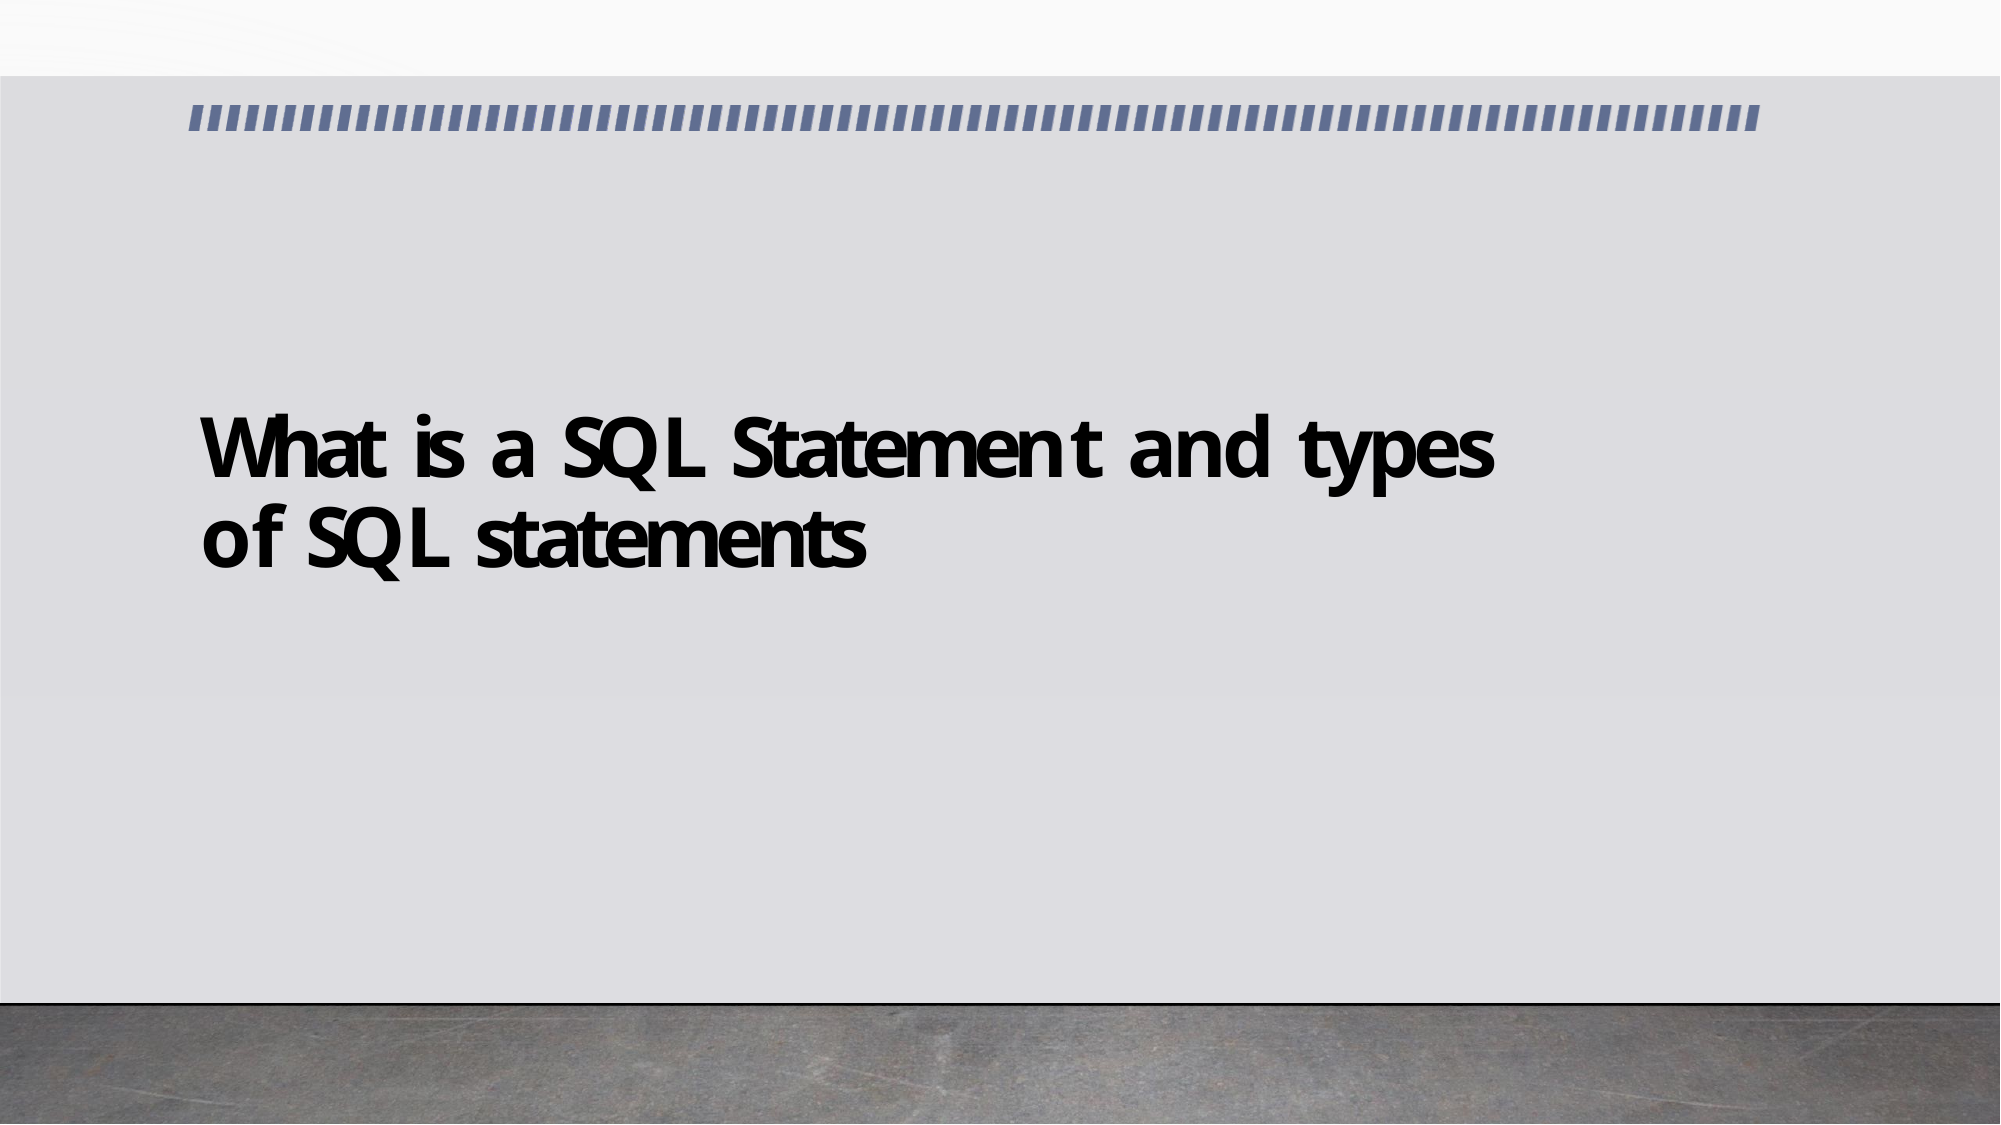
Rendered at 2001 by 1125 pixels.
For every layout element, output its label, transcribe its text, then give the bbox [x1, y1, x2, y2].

picture [0, 1006, 2000, 1125]
picture [0, 0, 2000, 1003]
title What is a SQL Statement and types of SQL statements [198, 391, 1596, 593]
